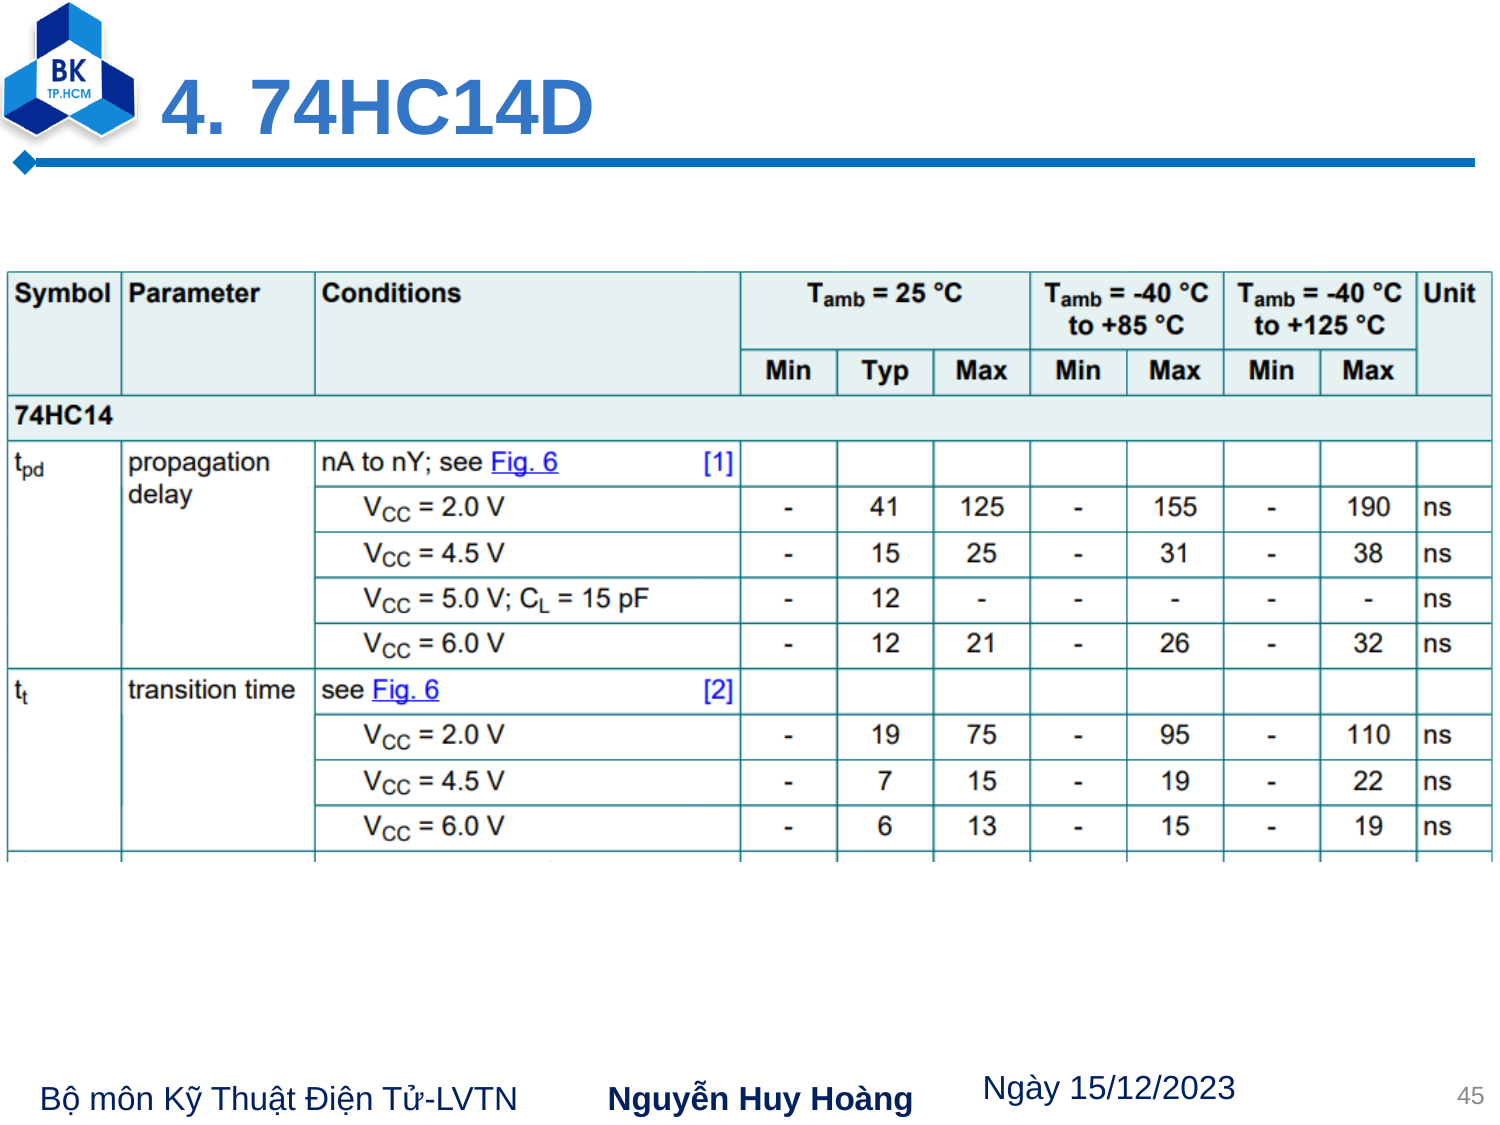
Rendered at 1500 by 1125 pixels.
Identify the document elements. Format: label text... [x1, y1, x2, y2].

title 4. 74HC14D [146, 47, 1500, 159]
picture [0, 0, 138, 138]
slide_number 45 [1149, 1065, 1500, 1125]
picture [0, 263, 1500, 862]
